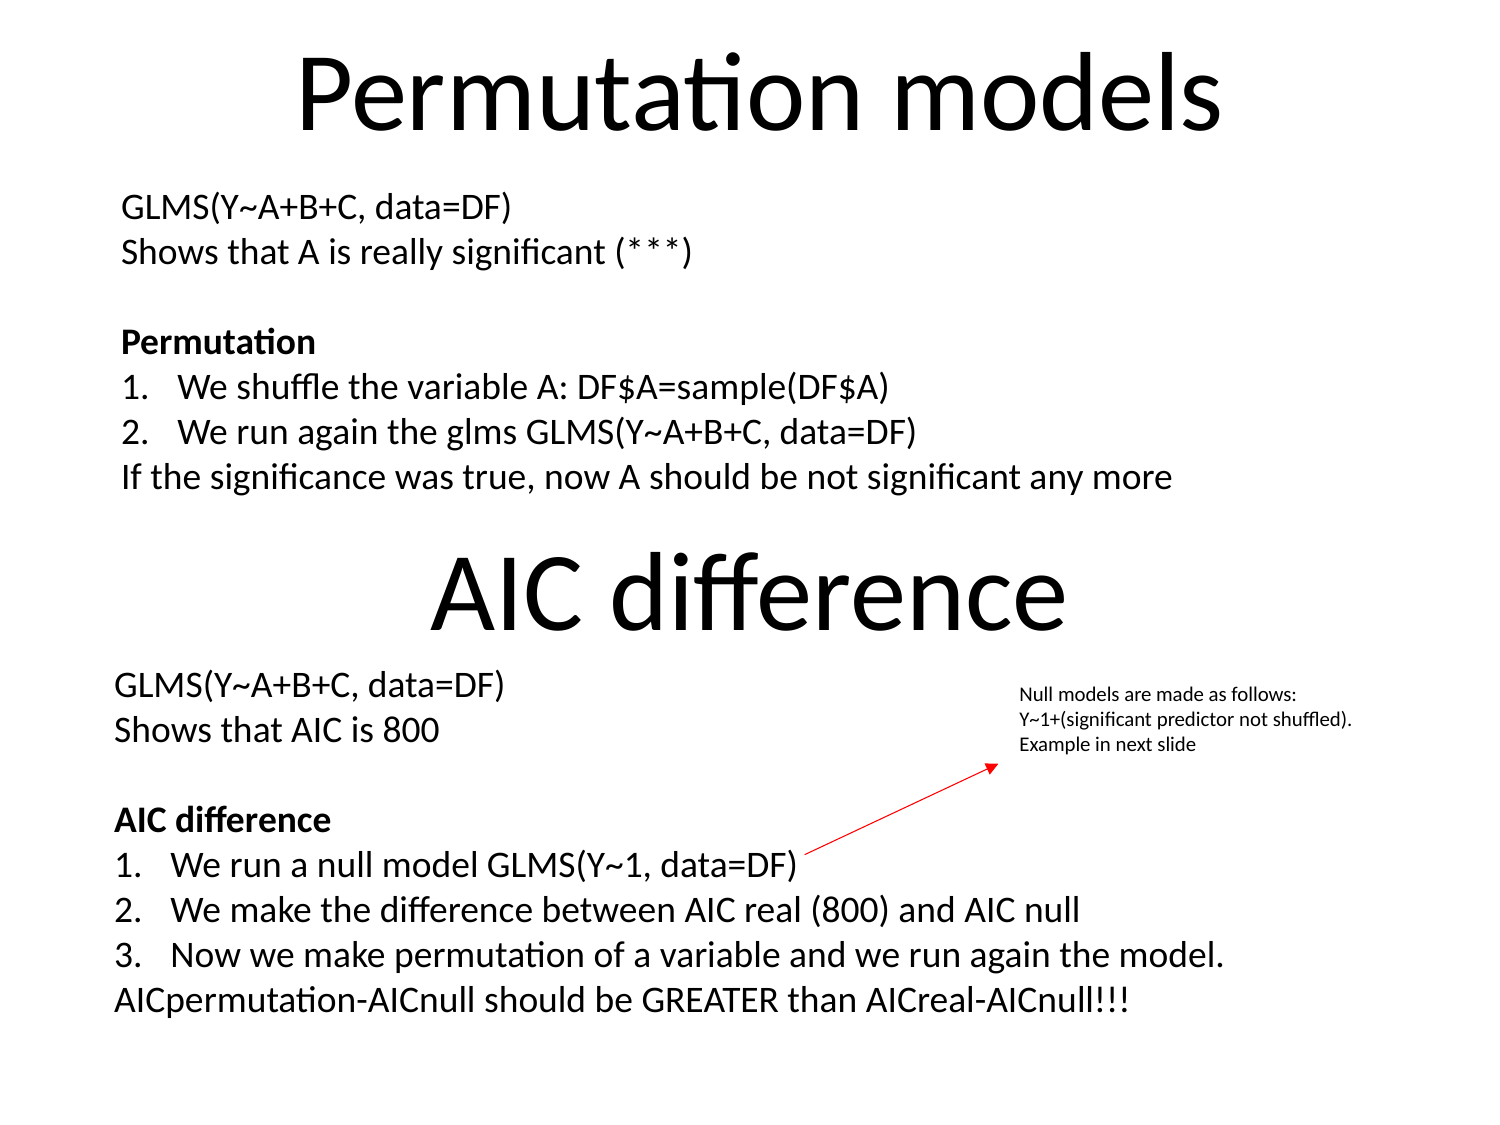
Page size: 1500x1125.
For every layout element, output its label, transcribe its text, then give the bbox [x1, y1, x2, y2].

text_box AIC difference [415, 510, 1085, 652]
text_box Null models are made as follows: Y~1+(significant predictor not shuffled). Example in next slide [1004, 672, 1500, 763]
text_box Permutation models [280, 10, 1240, 161]
text_box GLMS(Y~A+B+C, data=DF) Shows that A is really significant (***) Permutation We shuffle the variable A: DF$A=sample(DF$A) We run again the glms GLMS(Y~A+B+C, data=DF) If the significance was true, now A should be not significant any more [106, 174, 1408, 505]
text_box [804, 763, 999, 855]
text_box GLMS(Y~A+B+C, data=DF) Shows that AIC is 800 AIC difference We run a null model GLMS(Y~1, data=DF) We make the difference between AIC real (800) and AIC null Now we make permutation of a variable and we run again the model. AICpermutation-AICnull should be GREATER than AICreal-AICnull!!! [99, 652, 1401, 1028]
